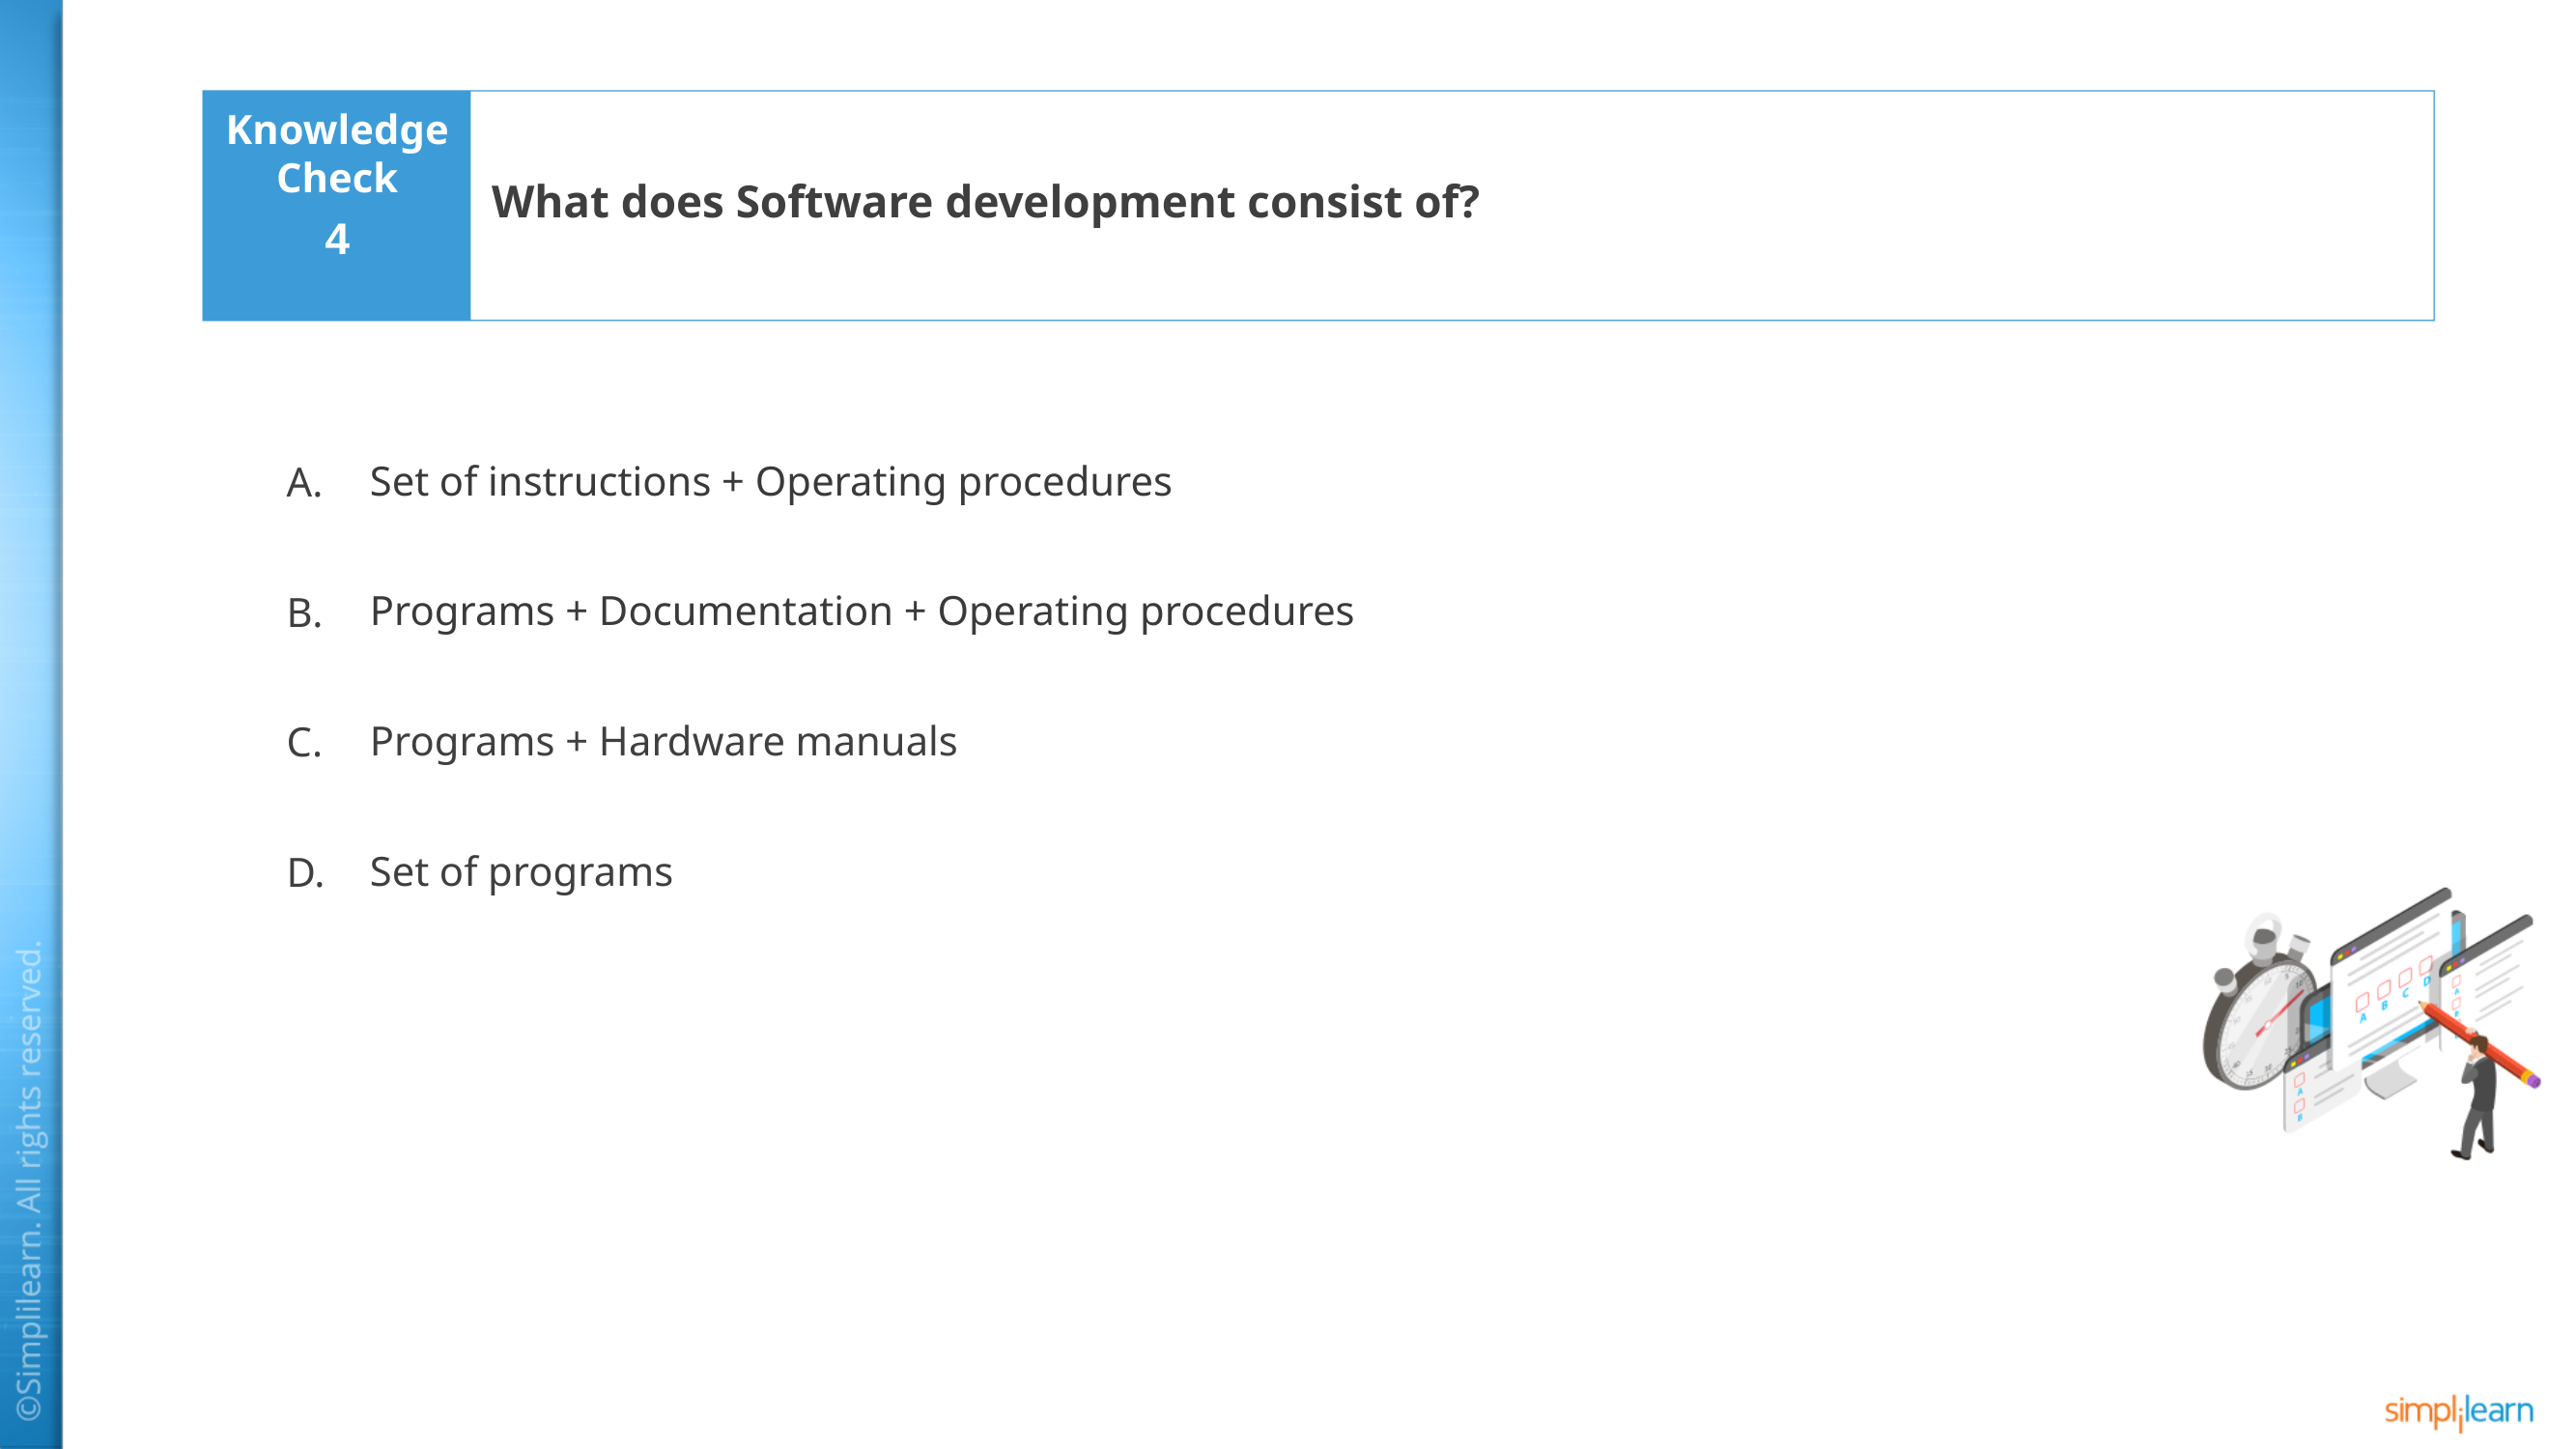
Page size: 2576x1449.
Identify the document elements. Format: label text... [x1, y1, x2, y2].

list 4 [203, 203, 472, 310]
picture [0, 0, 2576, 1449]
list What does Software development consist of? [477, 90, 2430, 317]
list Set of programs [354, 851, 2138, 963]
list Programs + Hardware manuals [354, 721, 2138, 833]
list Programs + Documentation + Operating procedures [354, 590, 2138, 702]
list Set of instructions + Operating procedures [354, 461, 2138, 573]
